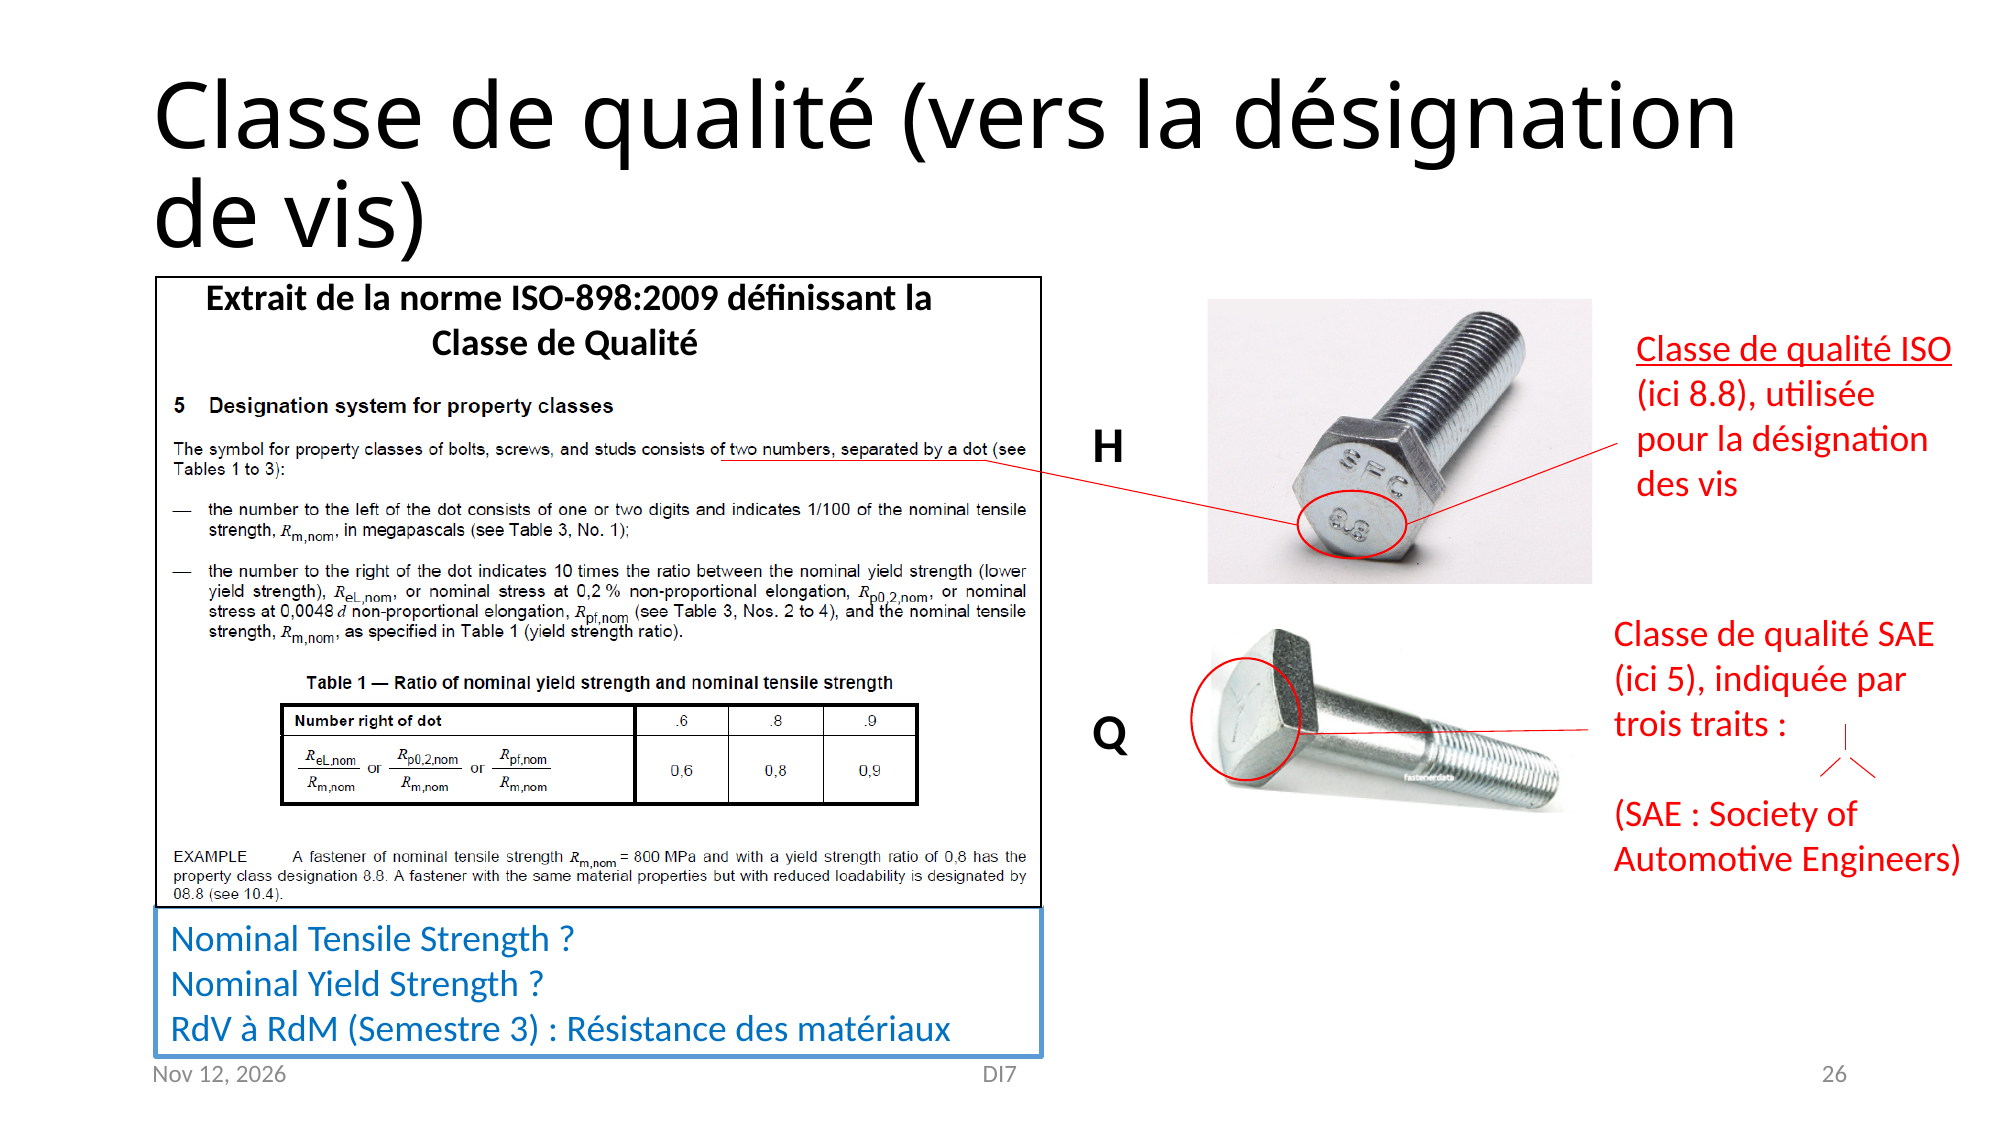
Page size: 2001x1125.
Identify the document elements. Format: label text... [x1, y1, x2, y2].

slide_number Nov-18 [137, 1042, 588, 1103]
text_box Nominal Tensile Strength ? Nominal Yield Strength ? RdV à RdM (Semestre 3) : Résistance des matériaux [155, 908, 1042, 1057]
text_box H [1077, 405, 1135, 460]
footer DI7 [662, 1042, 1338, 1103]
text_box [1850, 757, 1876, 778]
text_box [983, 460, 1298, 526]
text_box [155, 276, 1042, 908]
text_box Classe de qualité ISO (ici 8.8), utilisée pour la désignation des vis [1621, 316, 1971, 512]
title Classe de qualité (vers la désignation de vis) [137, 59, 1863, 278]
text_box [1820, 757, 1841, 777]
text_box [1406, 443, 1618, 525]
picture [1207, 299, 1593, 584]
text_box Extrait de la norme ISO-898:2009 définissant la Classe de Qualité [148, 266, 991, 371]
slide_number 26 [1412, 1042, 1863, 1103]
picture [157, 383, 1043, 907]
text_box Q [1077, 692, 1151, 767]
text_box Classe de qualité SAE (ici 5), indiquée par trois traits : (SAE : Society of Automotive Engineers) [1599, 601, 1989, 887]
text_box [1190, 670, 1211, 768]
picture [1211, 629, 1589, 831]
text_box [1297, 729, 1589, 734]
